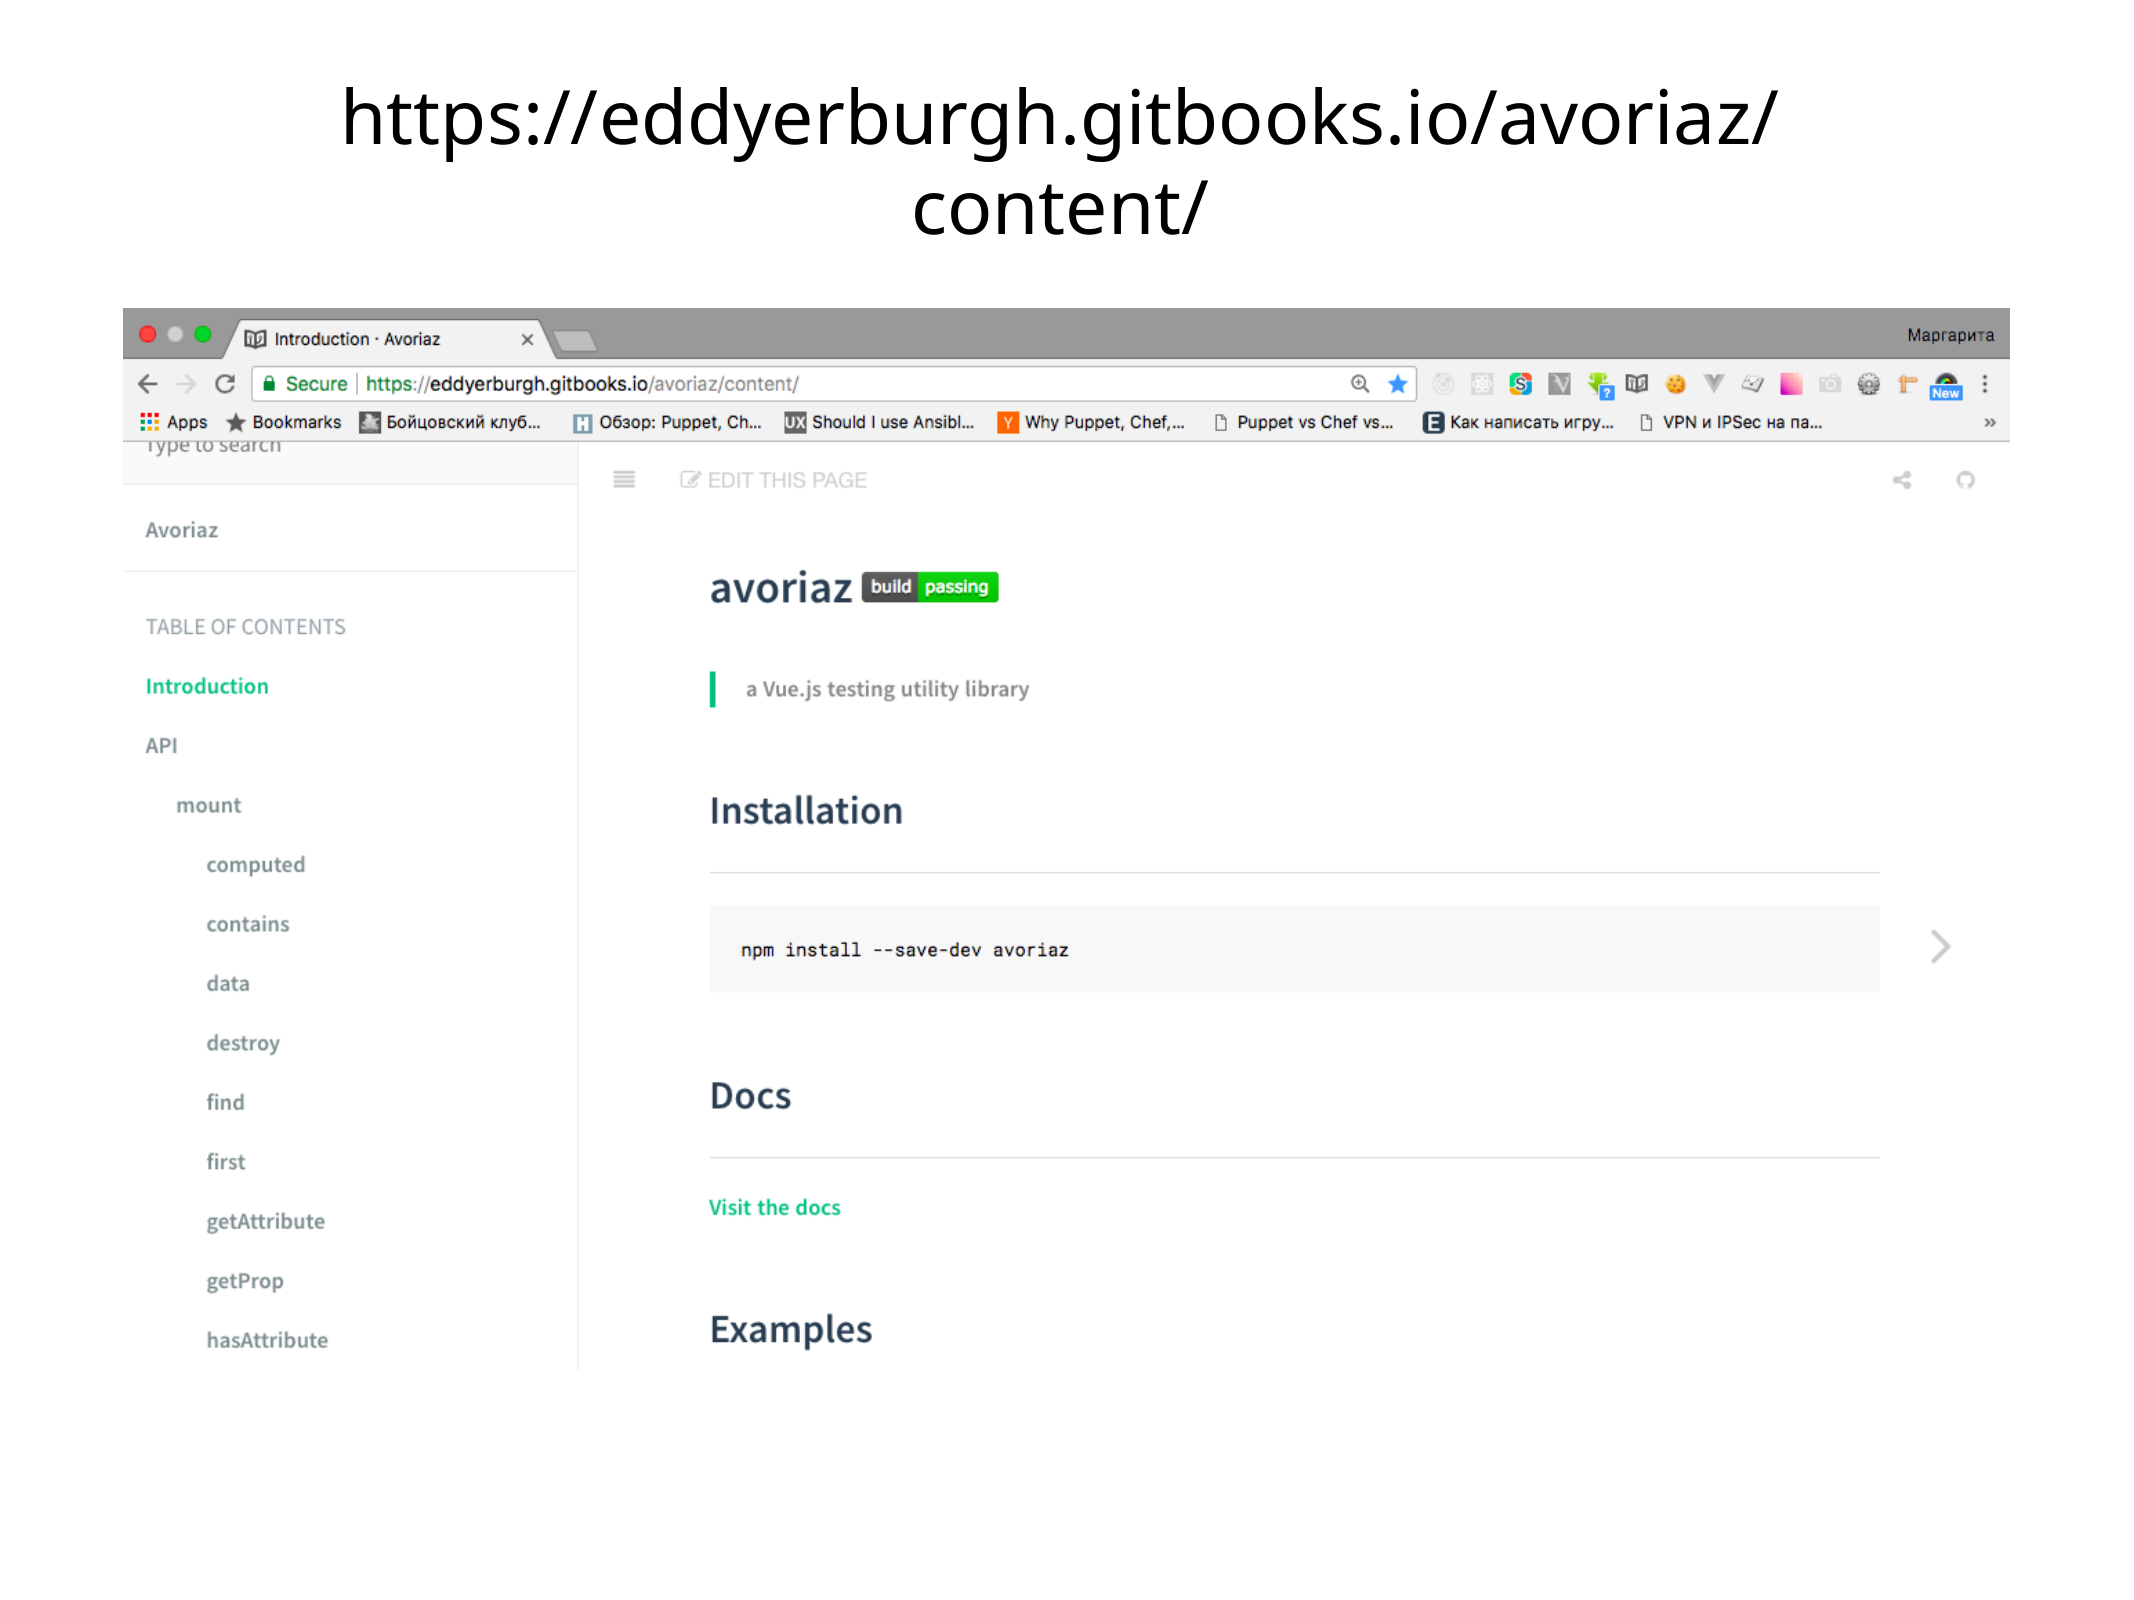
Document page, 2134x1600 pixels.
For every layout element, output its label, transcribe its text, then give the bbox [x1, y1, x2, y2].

title https://eddyerburgh.gitbooks.io/avoriaz/content/ [201, 84, 1920, 259]
picture [123, 308, 2011, 1370]
